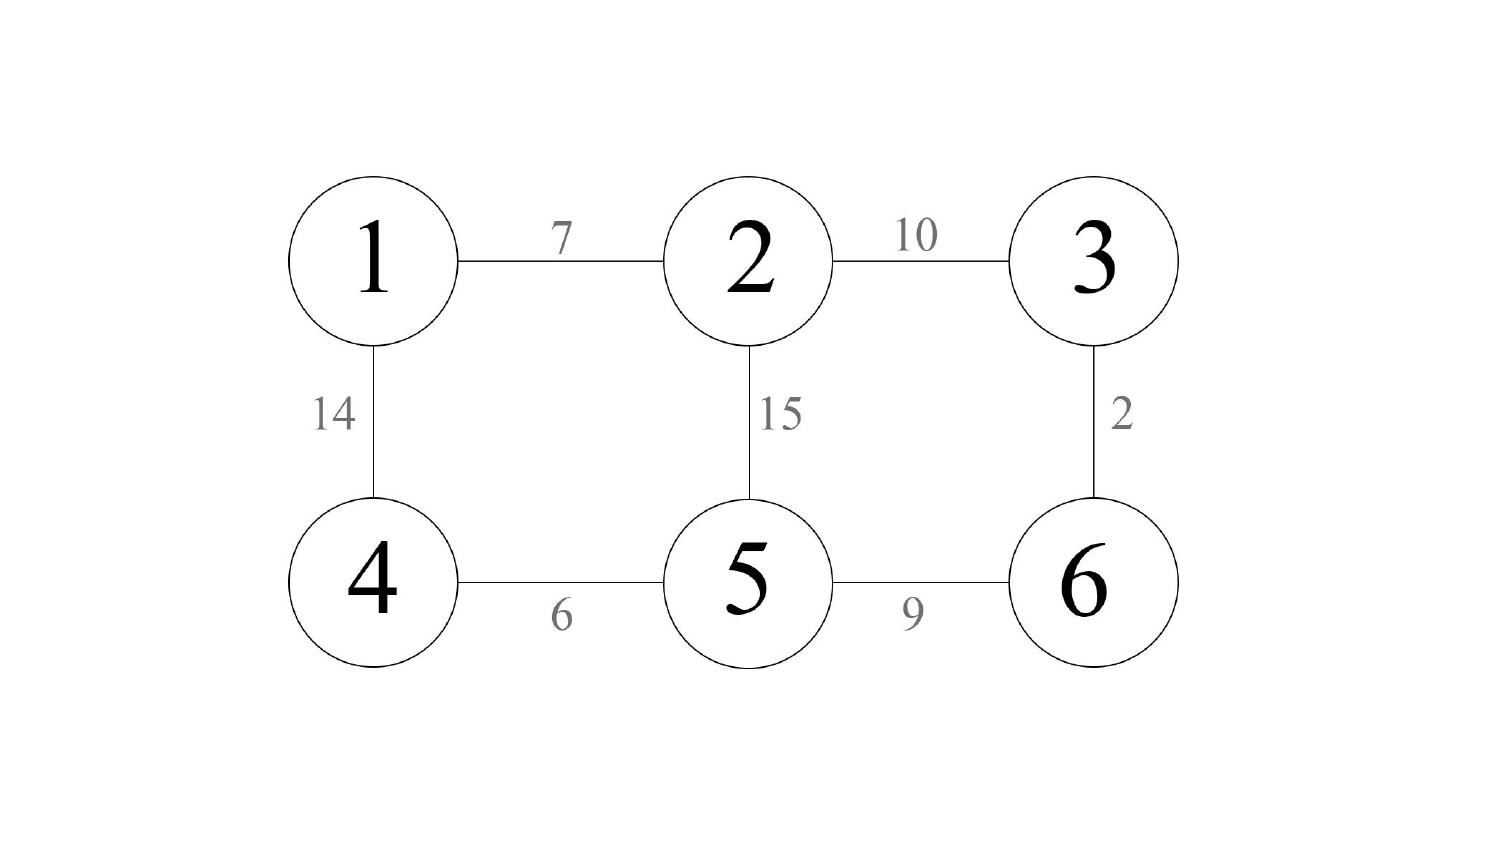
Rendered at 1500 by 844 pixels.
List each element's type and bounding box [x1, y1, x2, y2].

picture [172, 24, 1328, 819]
